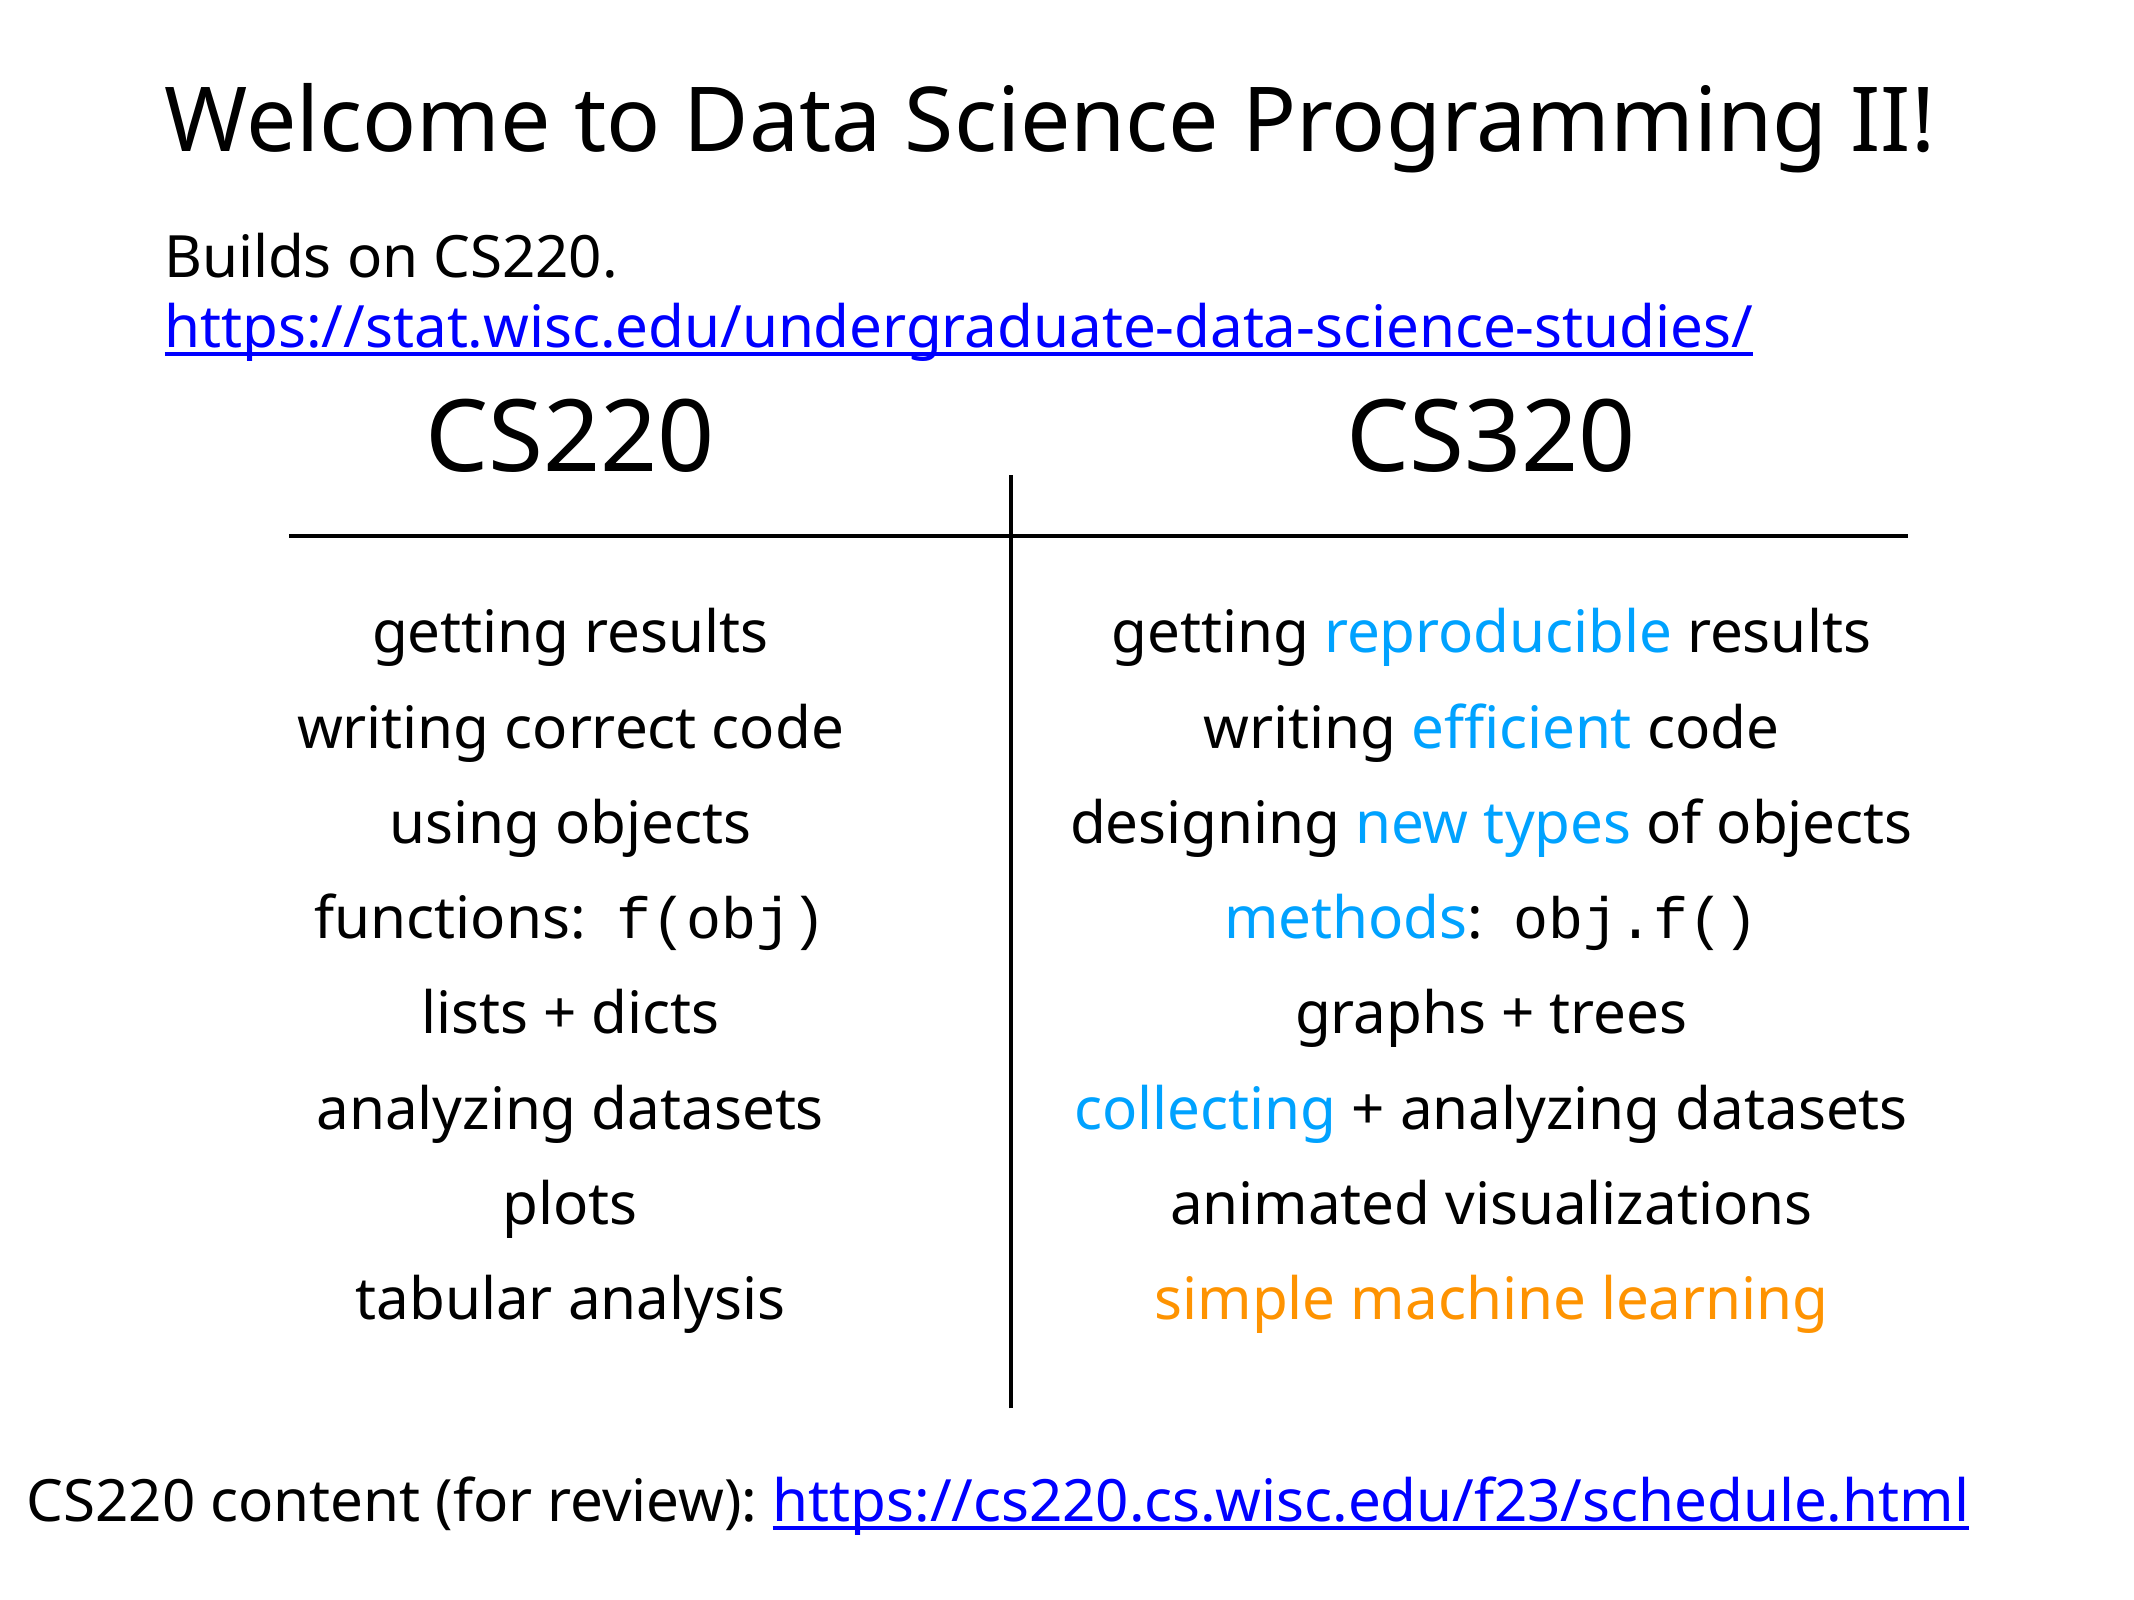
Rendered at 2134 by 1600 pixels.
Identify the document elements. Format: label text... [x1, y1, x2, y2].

text_box CS220 [417, 363, 724, 500]
text_box getting results [363, 586, 777, 673]
text_box writing efficient code [1195, 681, 1788, 768]
text_box CS220 content (for review): https://cs220.cs.wisc.edu/f23/schedule.html [18, 1454, 1993, 1551]
title Welcome to Data Science Programming II! [155, 41, 1978, 191]
text_box CS320 [1338, 363, 1645, 500]
text_box functions: f(obj) [306, 871, 835, 959]
text_box animated visualizations [1161, 1157, 1821, 1245]
text_box collecting + analyzing datasets [1066, 1062, 1917, 1149]
text_box writing correct code [288, 681, 853, 768]
list Builds on CS220. https://stat.wisc.edu/undergraduate-data-science-studies/ [155, 218, 2042, 368]
text_box lists + dicts [412, 967, 729, 1054]
text_box tabular analysis [347, 1252, 794, 1340]
text_box analyzing datasets [308, 1062, 833, 1149]
text_box designing new types of objects [1061, 776, 1922, 864]
text_box methods: obj.f() [1215, 871, 1767, 959]
text_box plots [494, 1157, 647, 1245]
text_box graphs + trees [1286, 967, 1696, 1054]
text_box getting reproducible results [1103, 586, 1880, 673]
text_box using objects [381, 776, 760, 864]
text_box simple machine learning [1146, 1252, 1837, 1340]
